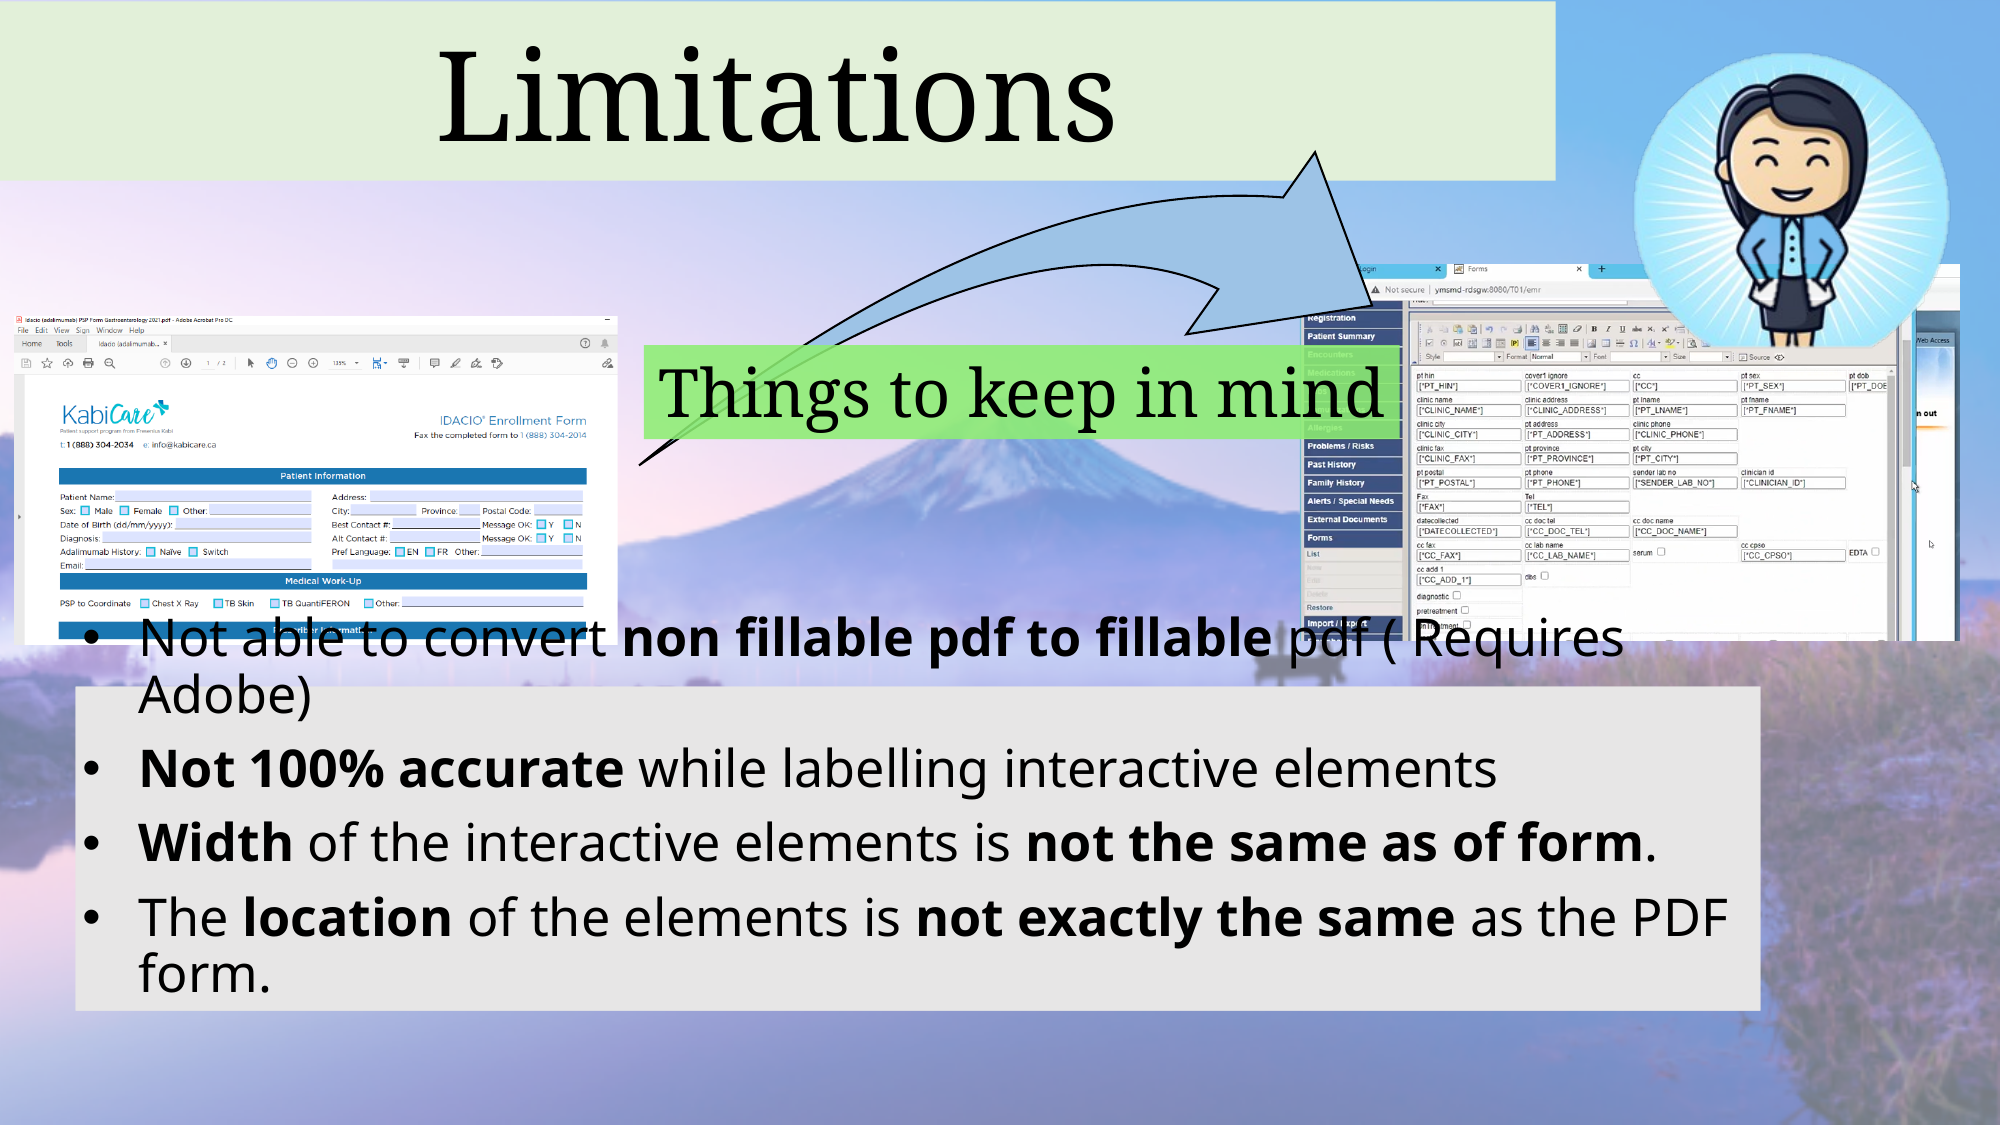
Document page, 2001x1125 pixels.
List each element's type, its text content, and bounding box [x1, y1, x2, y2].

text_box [75, 686, 1761, 1011]
picture [14, 316, 535, 645]
text_box Limitations [0, 0, 1438, 182]
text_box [535, 7, 1870, 897]
picture [1438, 0, 2001, 641]
